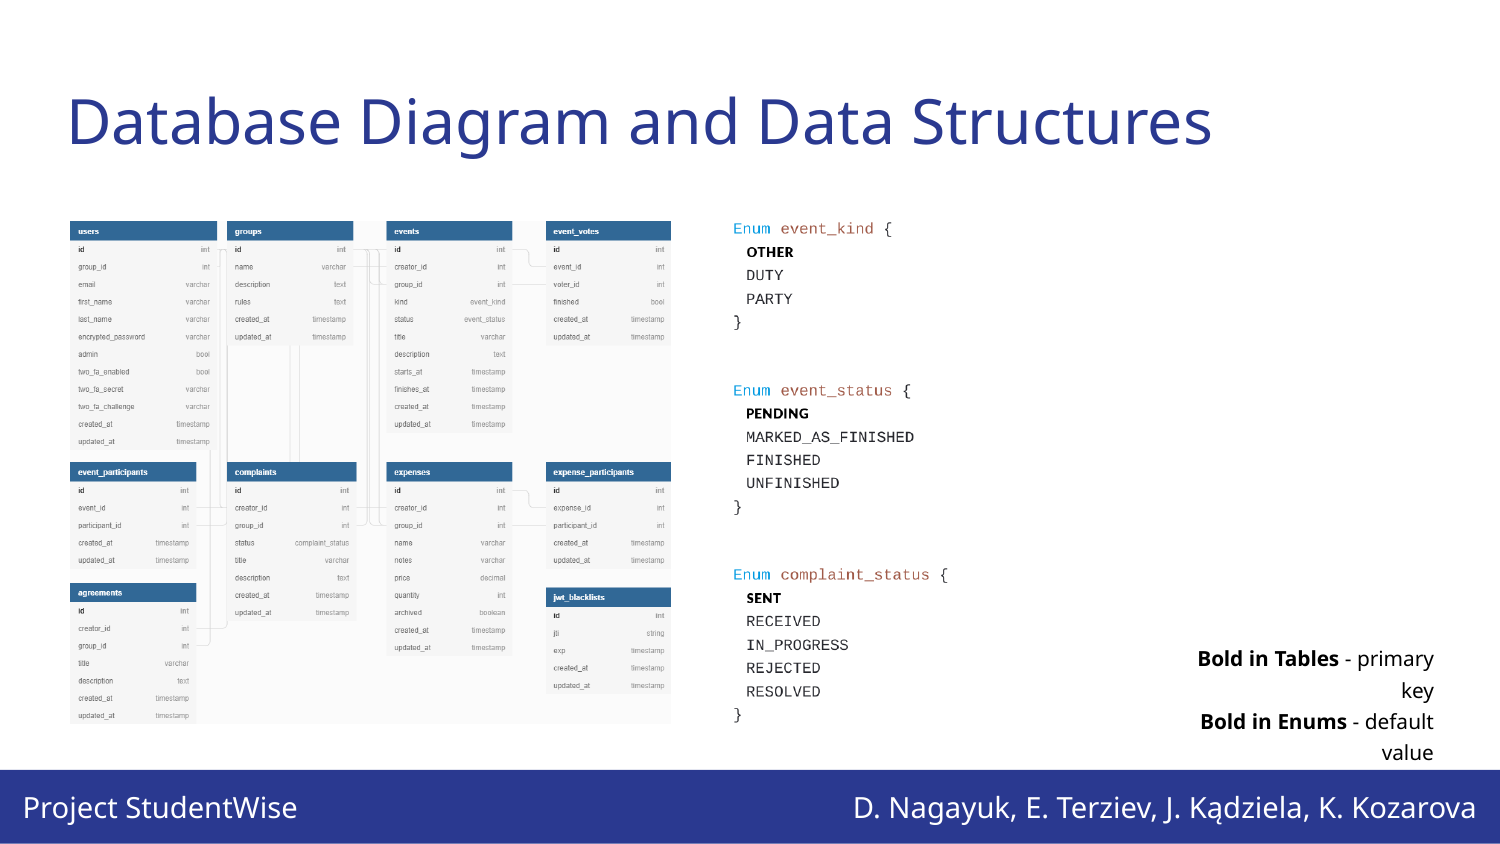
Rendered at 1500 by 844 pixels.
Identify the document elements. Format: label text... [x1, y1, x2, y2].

picture [732, 221, 949, 724]
title Database Diagram and Data Structures [51, 67, 1449, 167]
text_box Bold in Tables - primary key Bold in Enums - default value [1146, 669, 1449, 736]
picture [70, 221, 671, 724]
